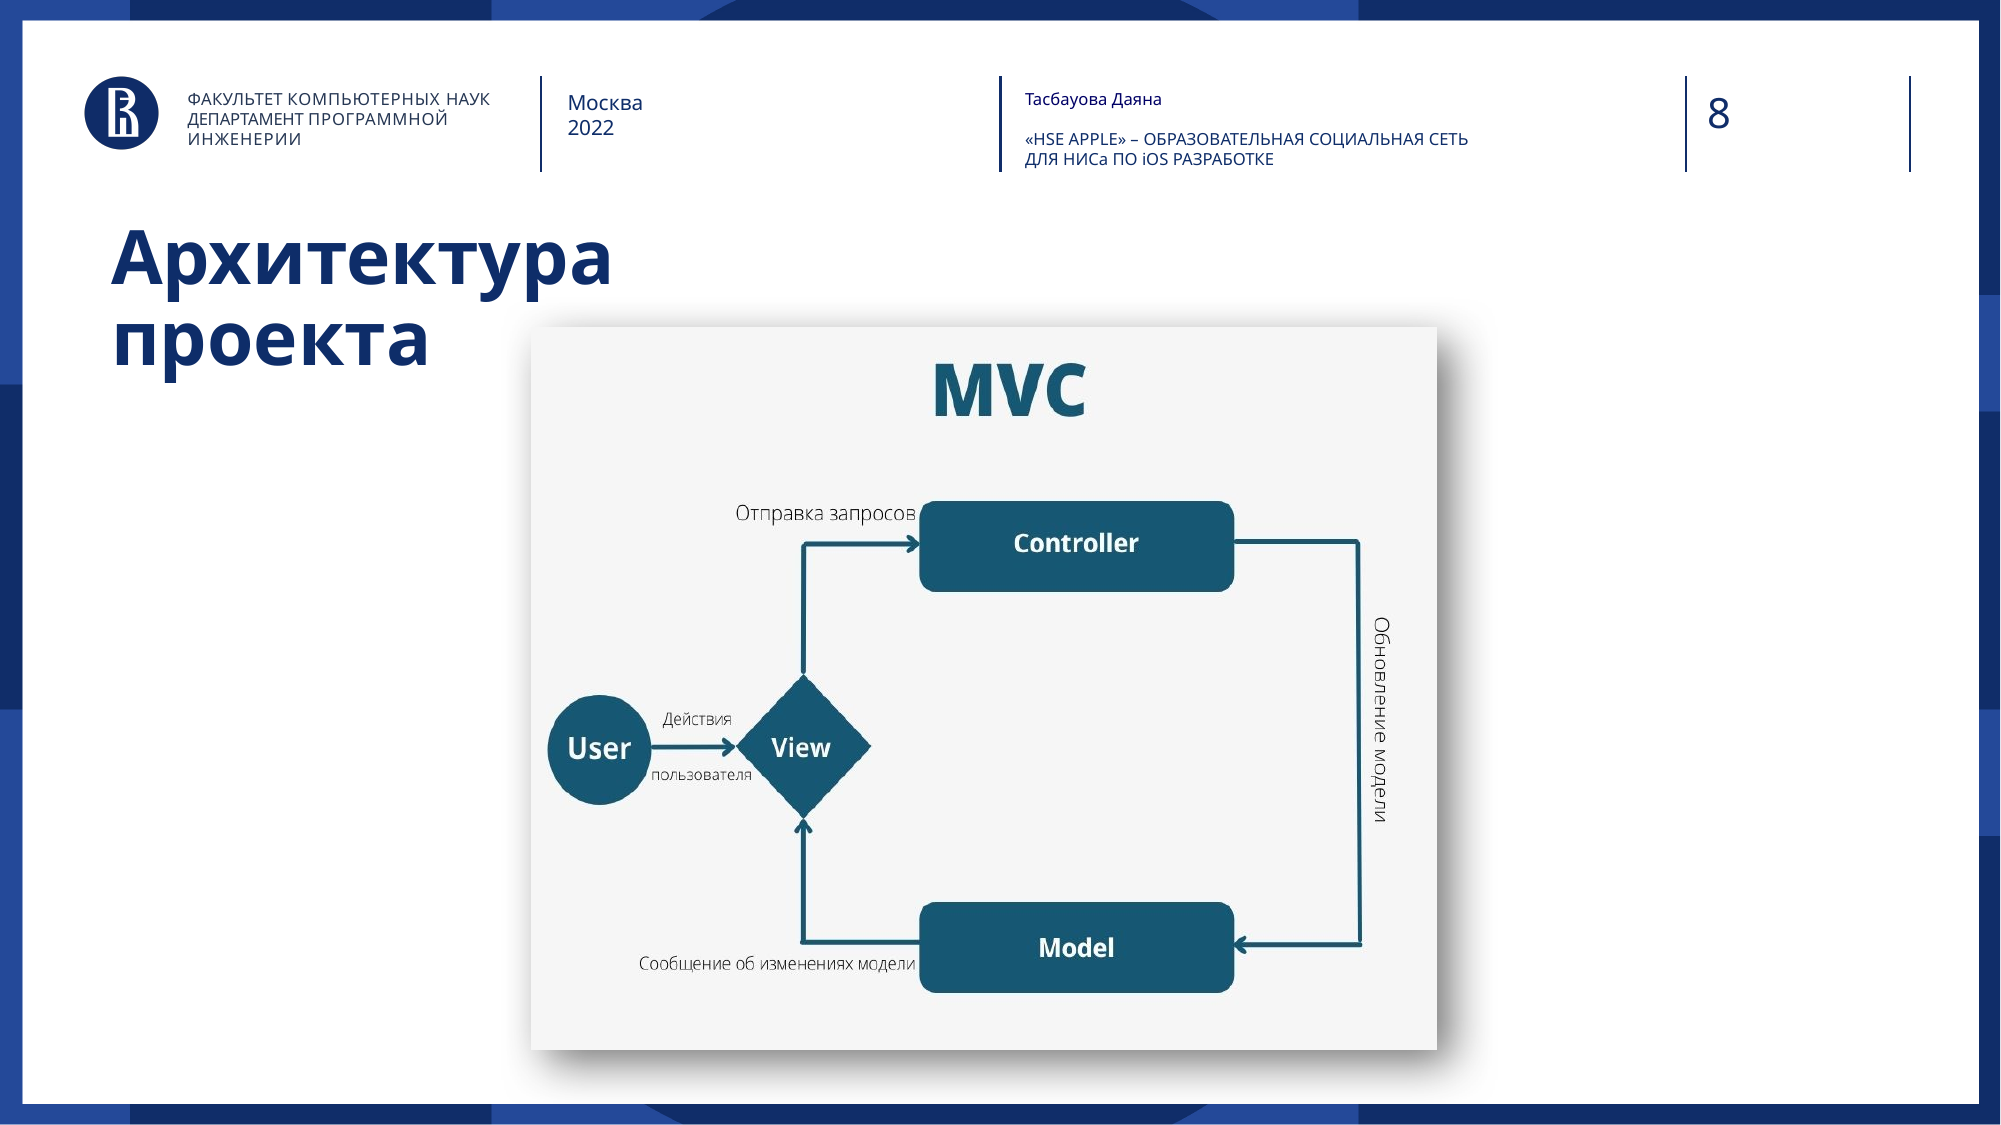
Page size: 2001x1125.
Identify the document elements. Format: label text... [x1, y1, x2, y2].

picture [0, 0, 2001, 1125]
text_box Тасбауова Даяна «HSE APPLE» – ОБРАЗОВАТЕЛЬНАЯ СОЦИАЛЬНАЯ СЕТЬ ДЛЯ НИСа ПО iOS РАЗРАБОТКЕ [1024, 88, 1676, 156]
list ФАКУЛЬТЕТ КОМПЬЮТЕРНЫХ НАУК ДЕПАРТАМЕНТ ПРОГРАММНОЙ ИНЖЕНЕРИИ [187, 88, 500, 157]
list Архитектура проекта [96, 212, 907, 328]
text_box Москва 2022 [567, 89, 907, 157]
